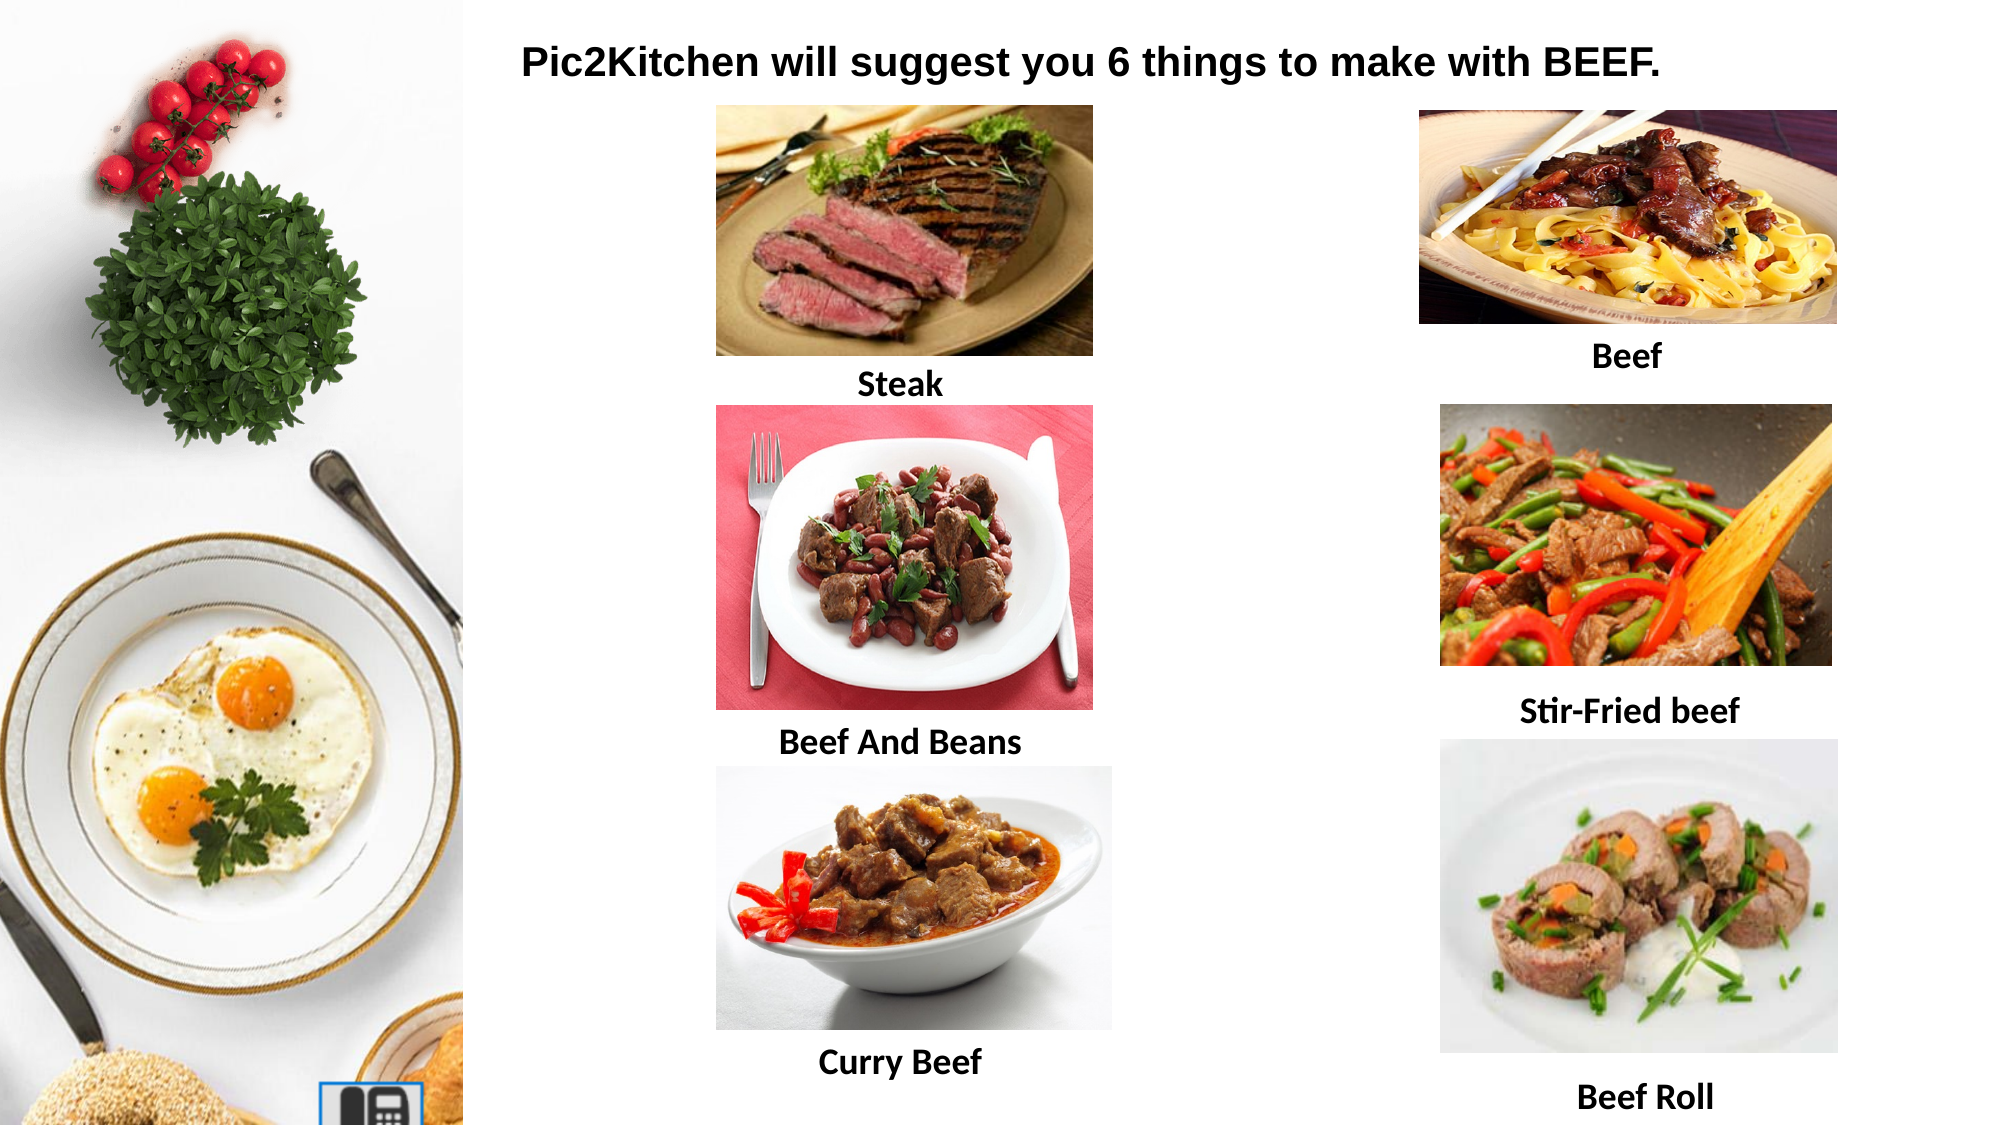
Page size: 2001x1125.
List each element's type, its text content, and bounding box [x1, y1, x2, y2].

text_box Curry Beef [804, 1030, 997, 1090]
text_box Pic2Kitchen will suggest you 6 things to make with BEEF. [506, 27, 2000, 92]
picture [0, 0, 463, 1125]
text_box Beef [1577, 324, 1695, 383]
picture [1440, 404, 1832, 666]
text_box Steak [842, 356, 959, 405]
picture [716, 105, 1093, 356]
picture [716, 766, 1112, 1030]
text_box Beef And Beans [764, 710, 1038, 766]
picture [1419, 110, 1837, 324]
picture [716, 405, 1093, 710]
text_box Beef Roll [1562, 1064, 1757, 1125]
picture [1440, 739, 1838, 1053]
text_box Stir-Fried beef [1505, 678, 1756, 739]
